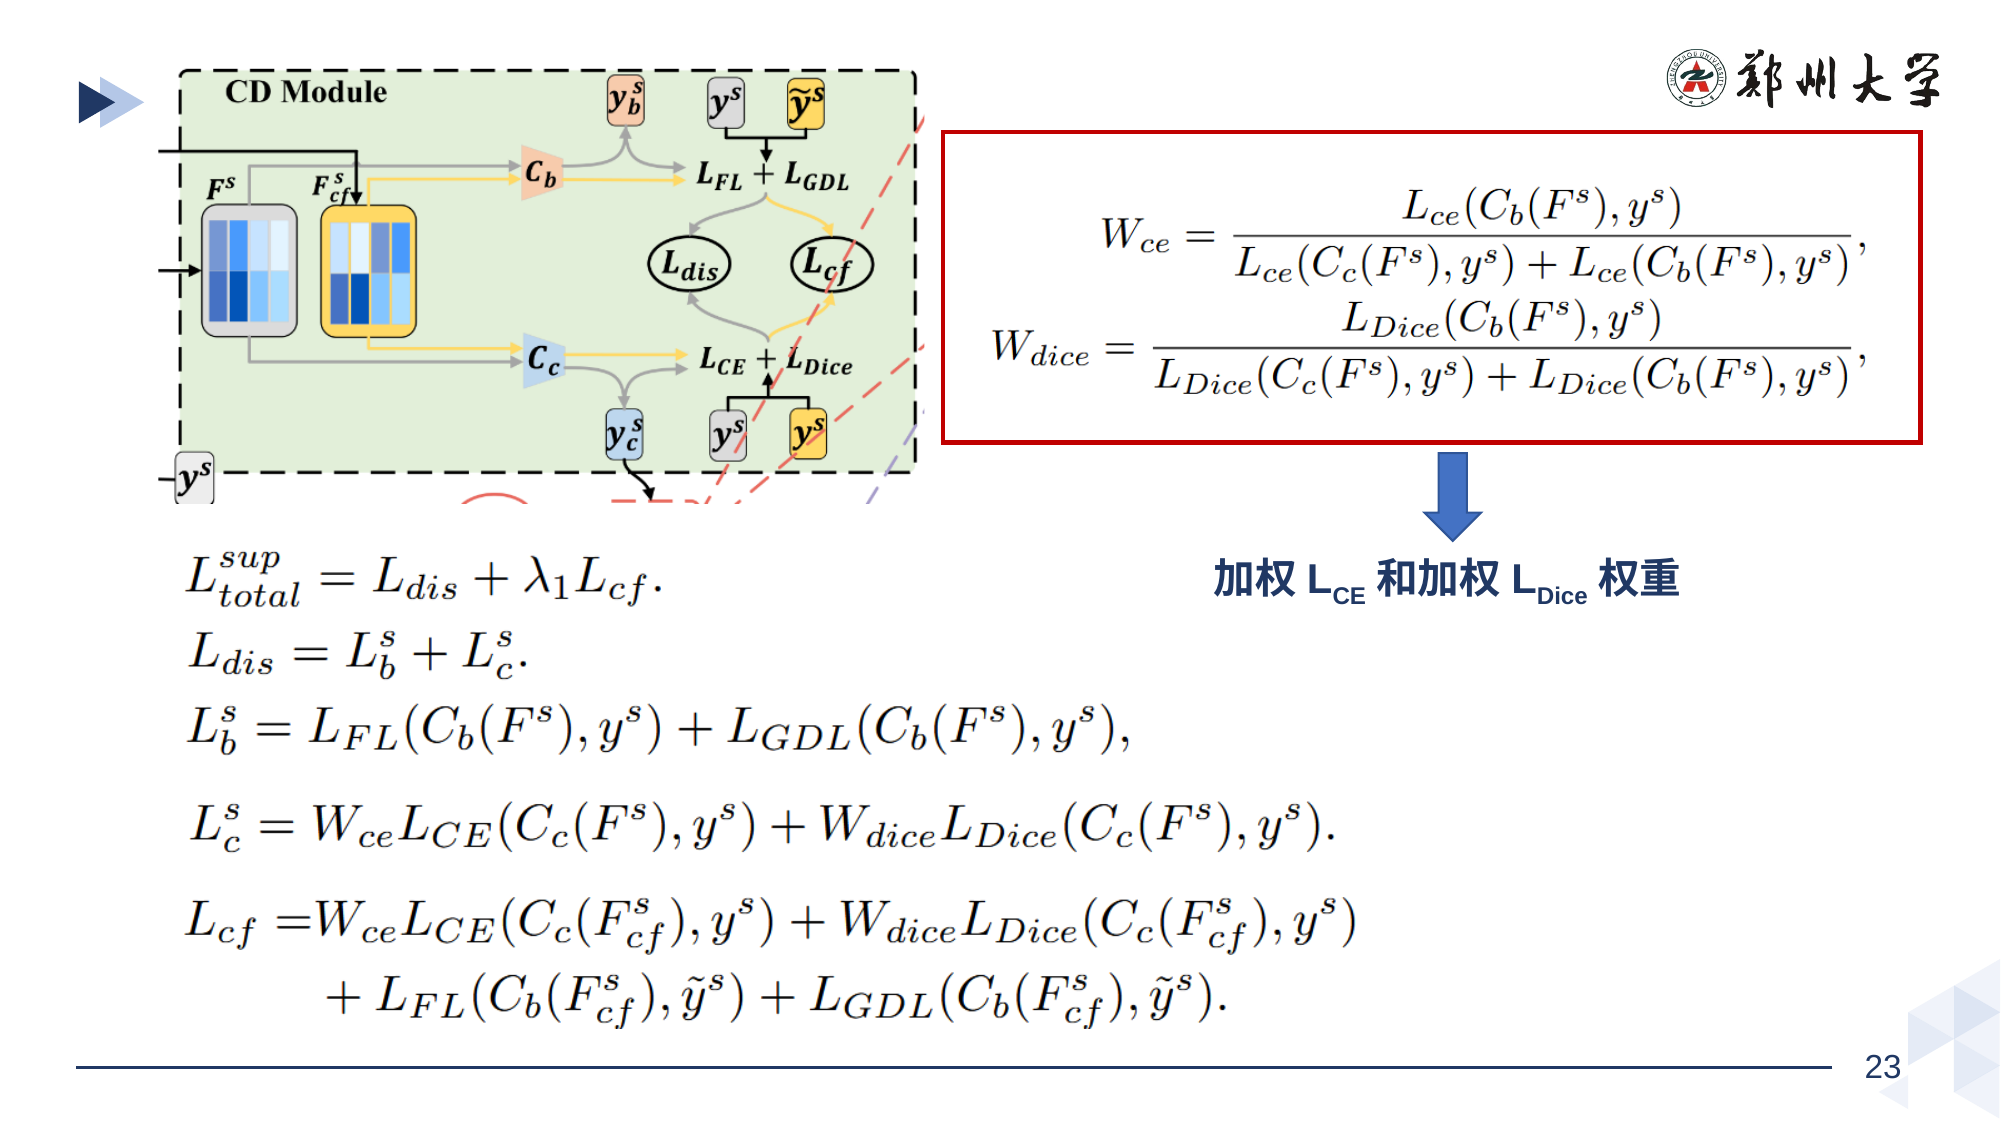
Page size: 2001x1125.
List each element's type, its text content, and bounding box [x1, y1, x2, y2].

text_box [942, 131, 1922, 444]
text_box 加权LCE和加权LDice权重 [1362, 544, 1697, 617]
picture [158, 31, 925, 504]
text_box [178, 528, 1362, 1029]
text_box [78, 76, 145, 128]
picture [1660, 31, 1948, 119]
text_box [1422, 452, 1484, 543]
picture [985, 172, 1881, 416]
